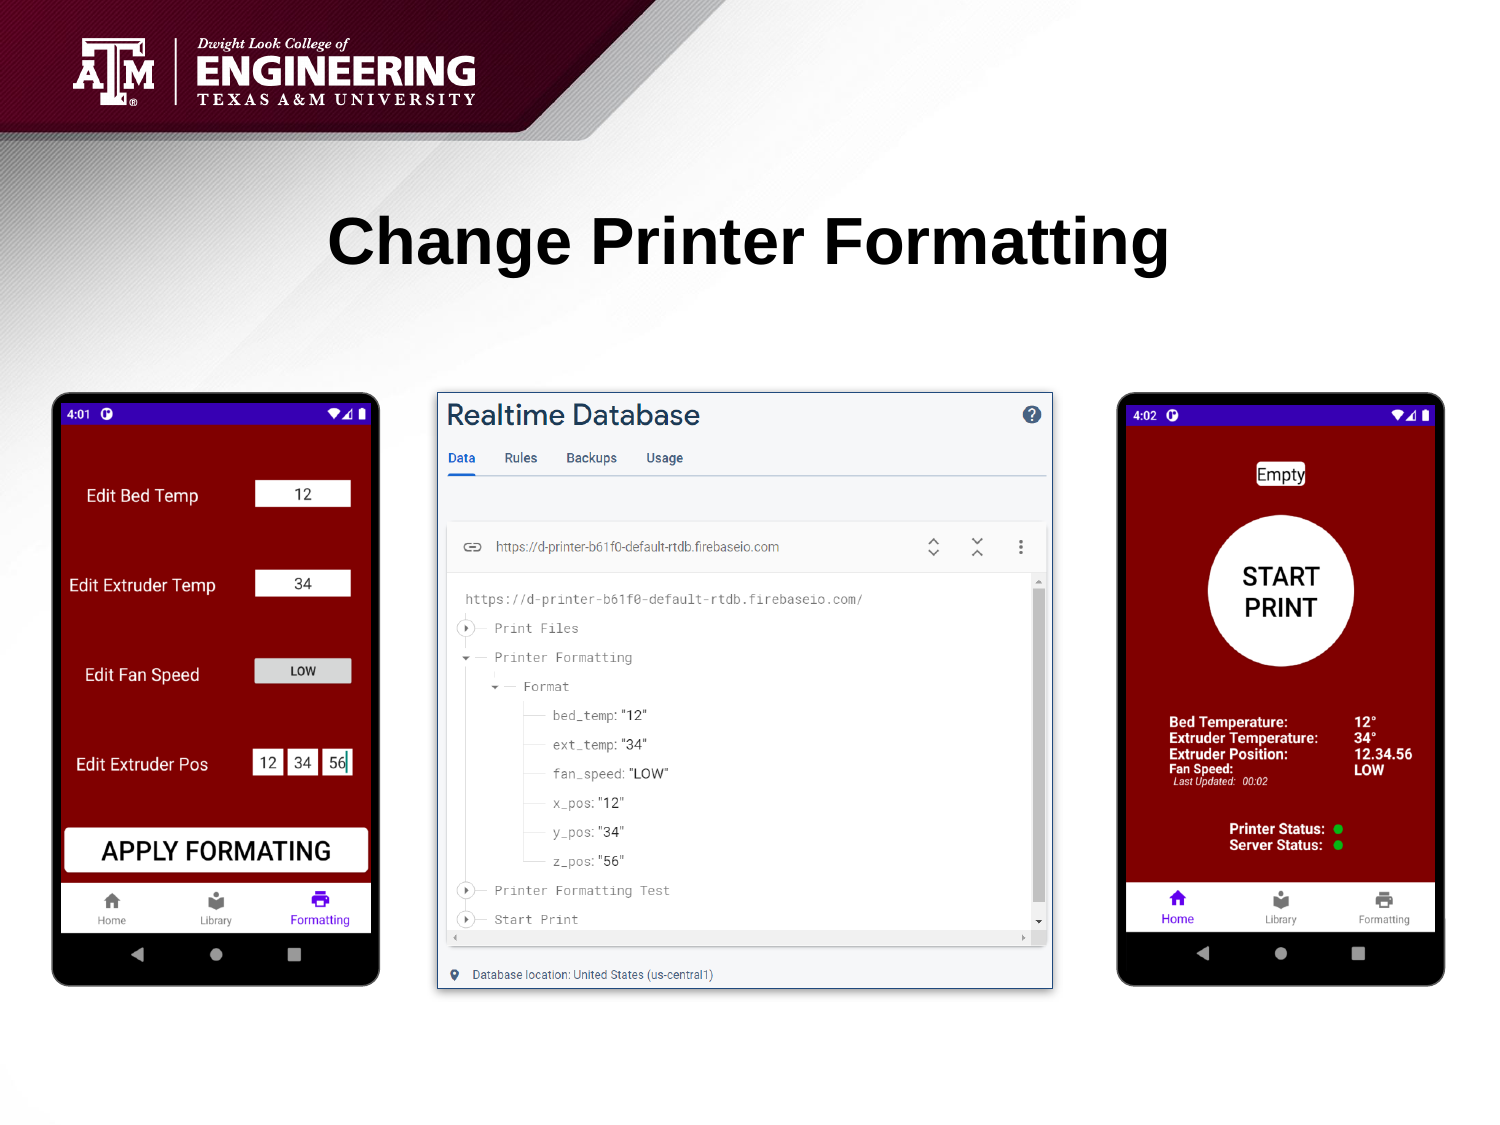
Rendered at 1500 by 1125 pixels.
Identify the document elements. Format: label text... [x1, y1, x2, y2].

picture [0, 0, 1500, 1125]
text_box [1117, 392, 1445, 986]
title Change Printer Formatting [75, 172, 1425, 304]
text_box [52, 392, 380, 986]
